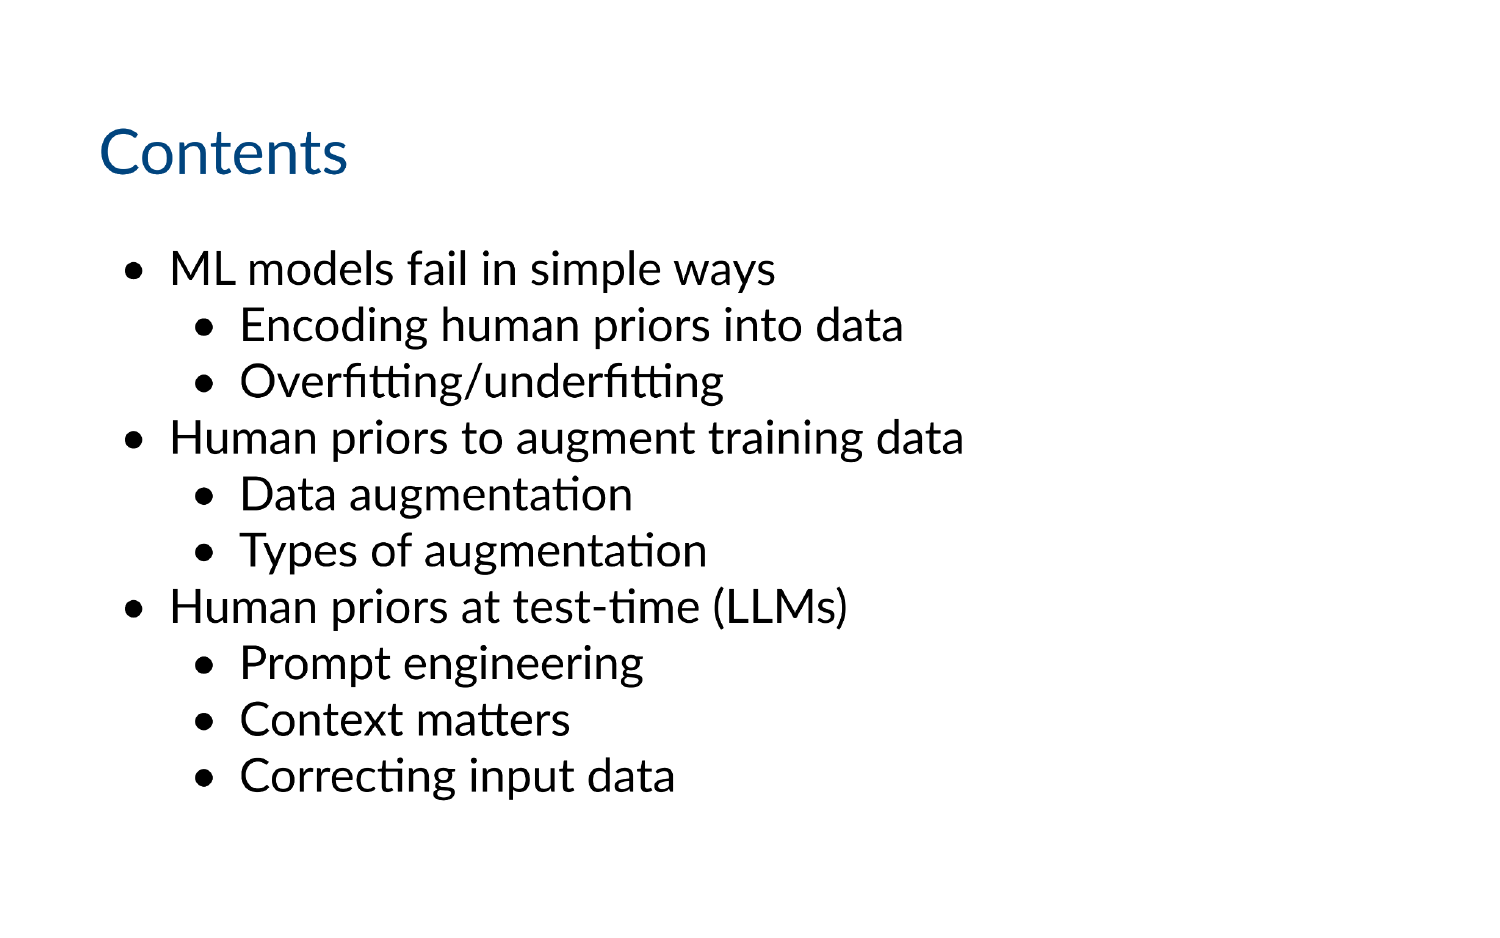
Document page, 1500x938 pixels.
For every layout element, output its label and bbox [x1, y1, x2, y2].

picture [0, 0, 1251, 938]
